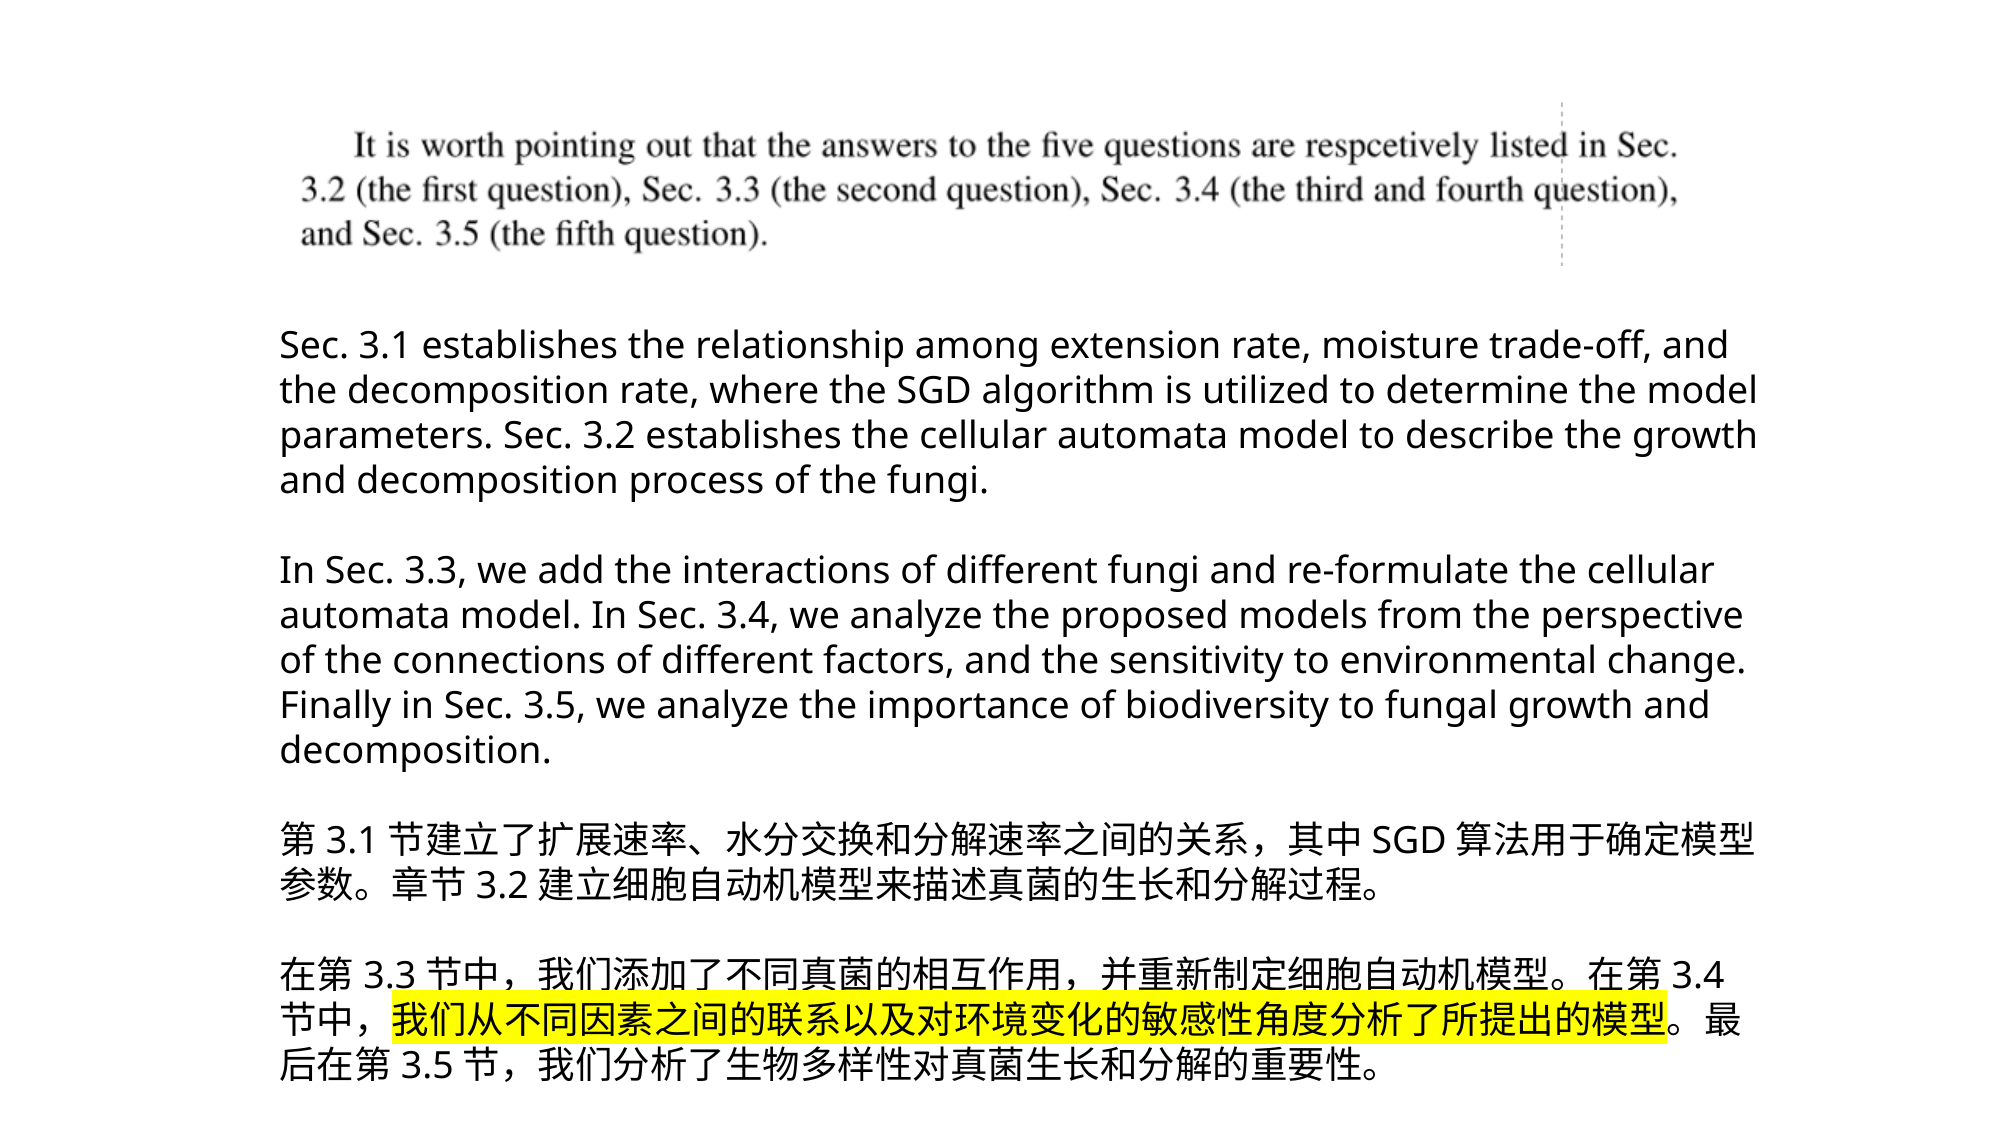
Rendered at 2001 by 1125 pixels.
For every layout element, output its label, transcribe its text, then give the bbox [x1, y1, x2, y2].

text_box Sec. 3.1 establishes the relationship among extension rate, moisture trade-off, and the decomposition rate, where the SGD algorithm is utilized to determine the model parameters. Sec. 3.2 establishes the cellular automata model to describe the growth and decomposition process of the fungi. In Sec. 3.3, we add the interactions of different fungi and re-formulate the cellular automata model. In Sec. 3.4, we analyze the proposed models from the perspective of the connections of different factors, and the sensitivity to environmental change. Finally in Sec. 3.5, we analyze the importance of biodiversity to fungal growth and decomposition. 第3.1节建立了扩展速率、水分交换和分解速率之间的关系，其中SGD算法用于确定模型参数。章节3.2建立细胞自动机模型来描述真菌的生长和分解过程。 在第3.3节中，我们添加了不同真菌的相互作用，并重新制定细胞自动机模型。在第3.4节中，我们从不同因素之间的联系以及对环境变化的敏感性角度分析了所提出的模型。最后在第3.5节，我们分析了生物多样性对真菌生长和分解的重要性。 [264, 313, 1775, 1094]
picture [273, 101, 1685, 266]
